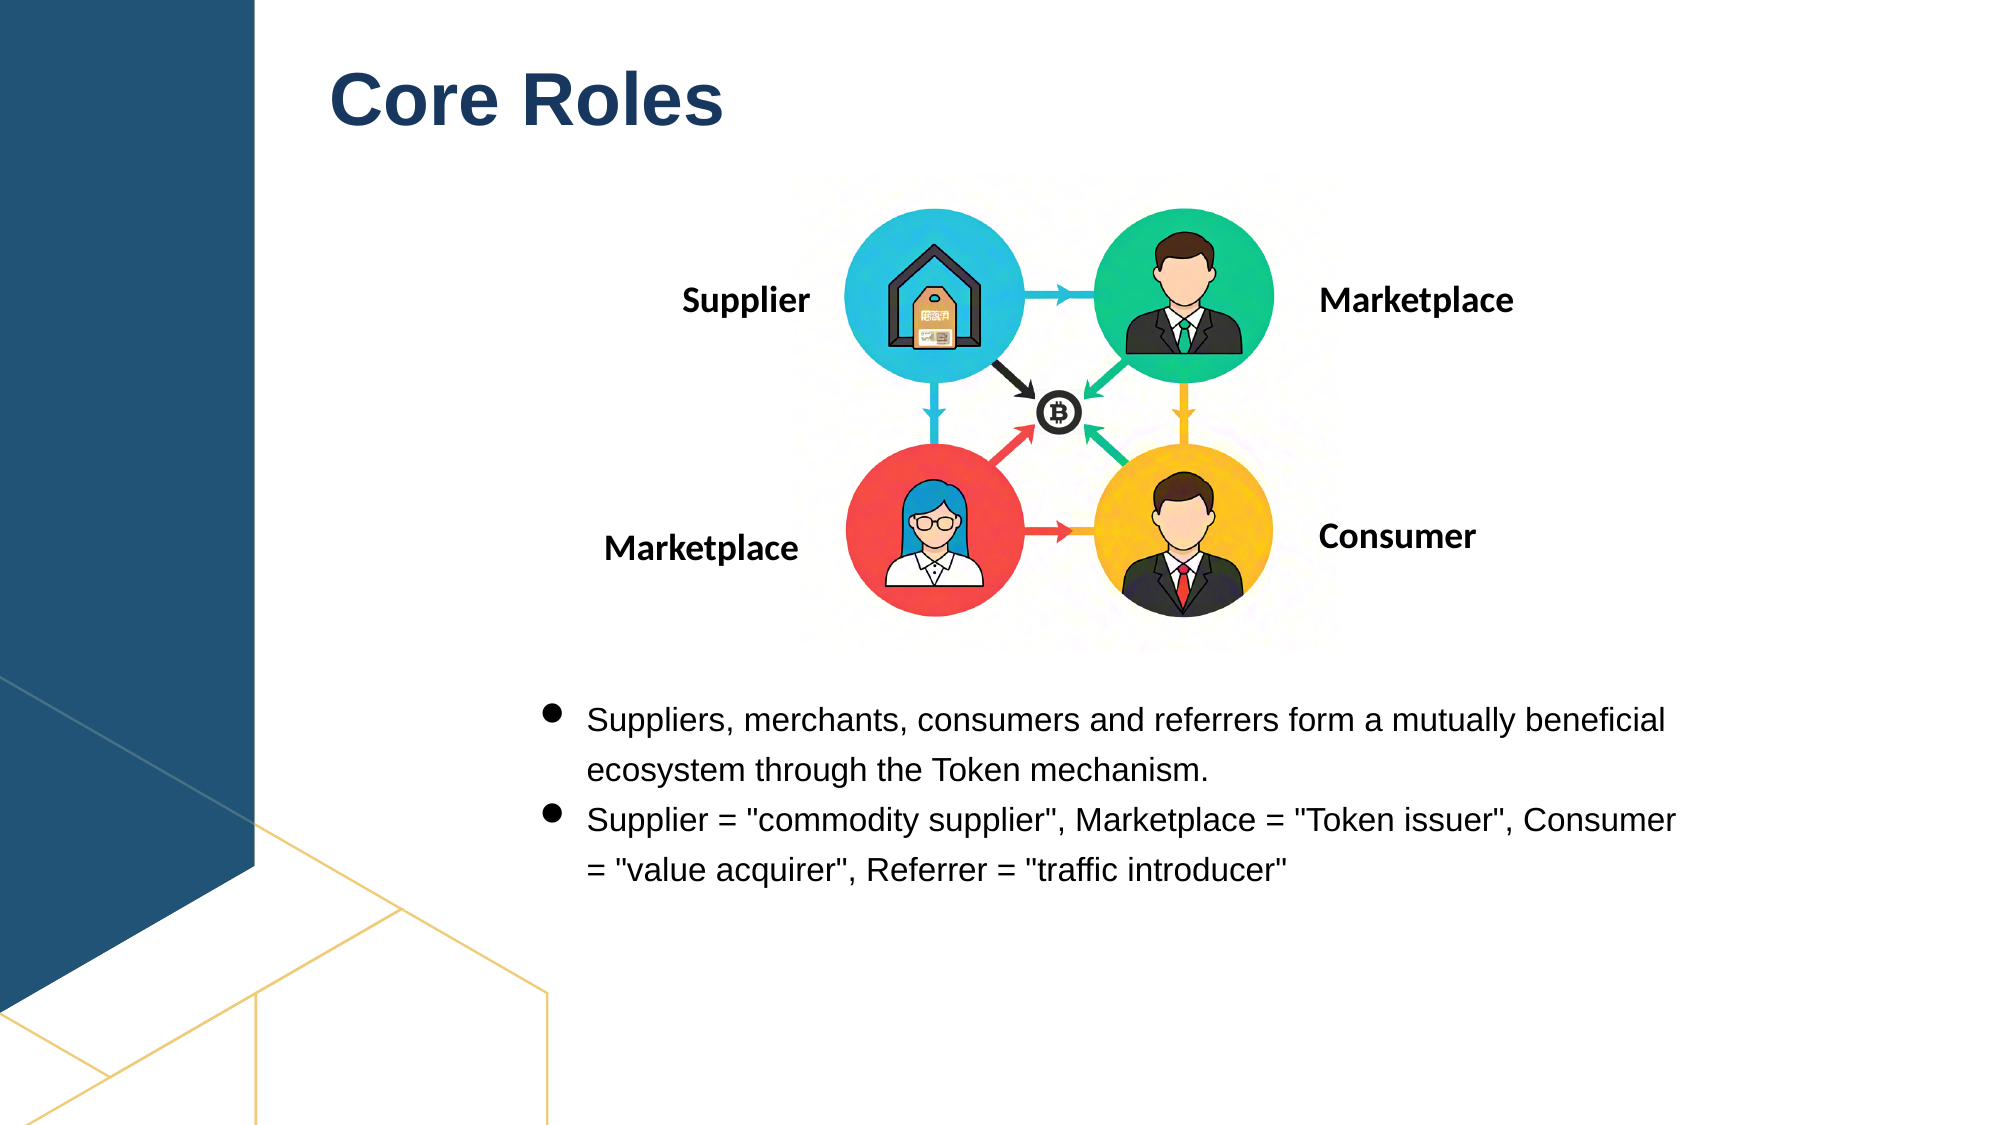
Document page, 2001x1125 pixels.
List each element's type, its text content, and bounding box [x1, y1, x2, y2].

text_box Marketplace [527, 515, 788, 577]
list Core Roles [314, 42, 1528, 288]
text_box Consumer [1345, 503, 1736, 564]
list Suppliers, merchants, consumers and referrers form a mutually beneficial ecosystem through the Token mechanism. Supplier = "commodity supplier", Marketplace = "Token issuer", Consumer = "value acquirer", Referrer = "traffic introducer" [525, 680, 1707, 950]
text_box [793, 172, 1341, 652]
text_box Supplier [587, 267, 788, 328]
text_box Marketplace [1345, 267, 1703, 329]
